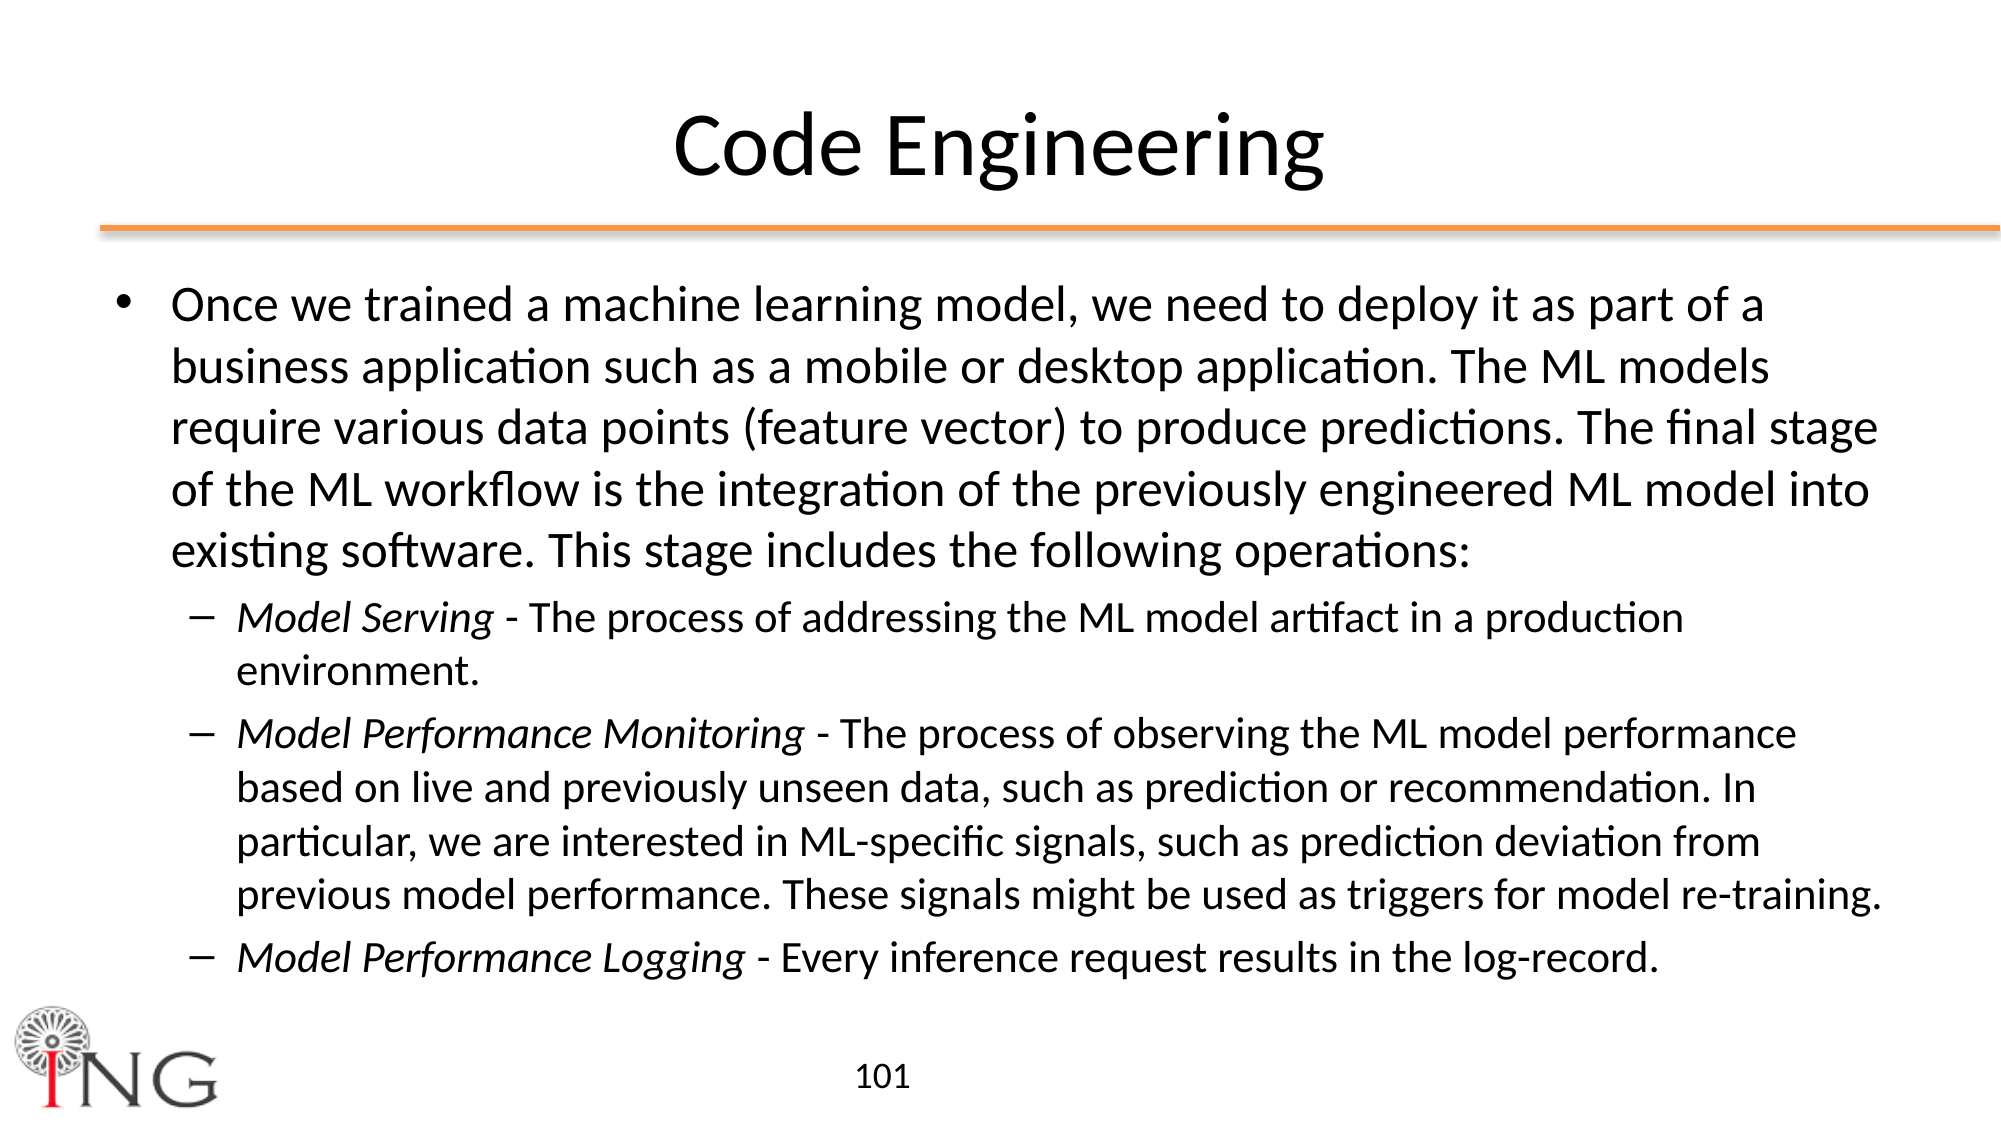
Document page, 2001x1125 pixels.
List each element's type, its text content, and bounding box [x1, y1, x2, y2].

picture [0, 987, 244, 1125]
list Once we trained a machine learning model, we need to deploy it as part of a business application such as a mobile or desktop application. The ML models require various data points (feature vector) to produce predictions. The final stage of the ML workflow is the integration of the previously engineered ML model into existing software. This stage includes the following operations: Model Serving - The process of addressing the ML model artifact in a production environment. Model Performance Monitoring - The process of observing the ML model performance based on live and previously unseen data, such as prediction or recommendation. In particular, we are interested in ML-specific signals, such as prediction deviation from previous model performance. These signals might be used as triggers for model re-training. Model Performance Logging - Every inference request results in the log-record. [99, 262, 1900, 1005]
slide_number 101 [839, 1043, 1900, 1104]
title Code Engineering [99, 45, 1900, 233]
